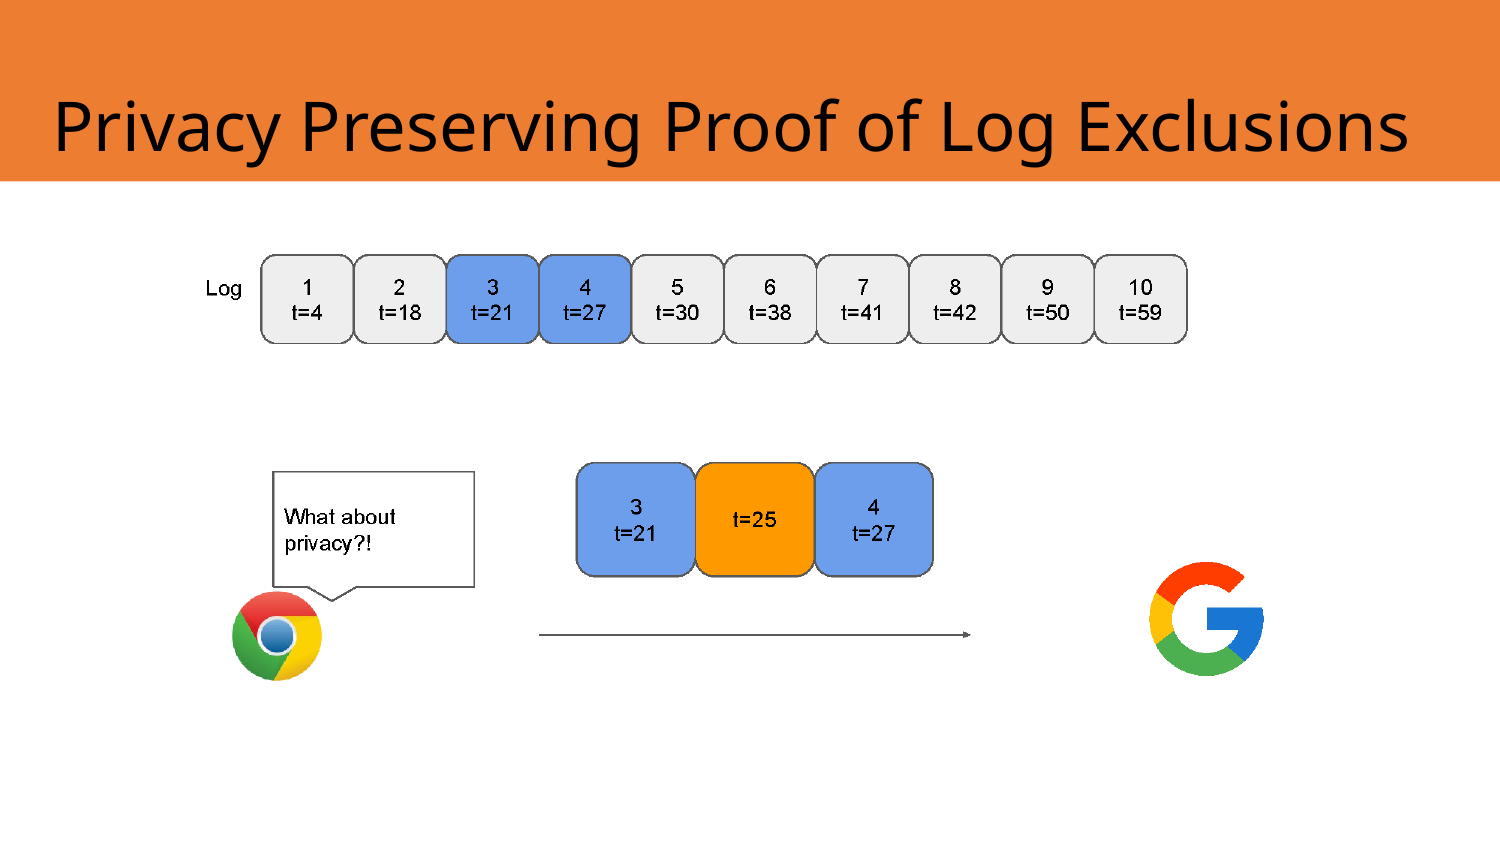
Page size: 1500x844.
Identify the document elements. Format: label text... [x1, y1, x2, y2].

text_box Privacy Preserving Proof of Log Exclusions [0, 0, 1500, 182]
picture [187, 68, 1313, 701]
